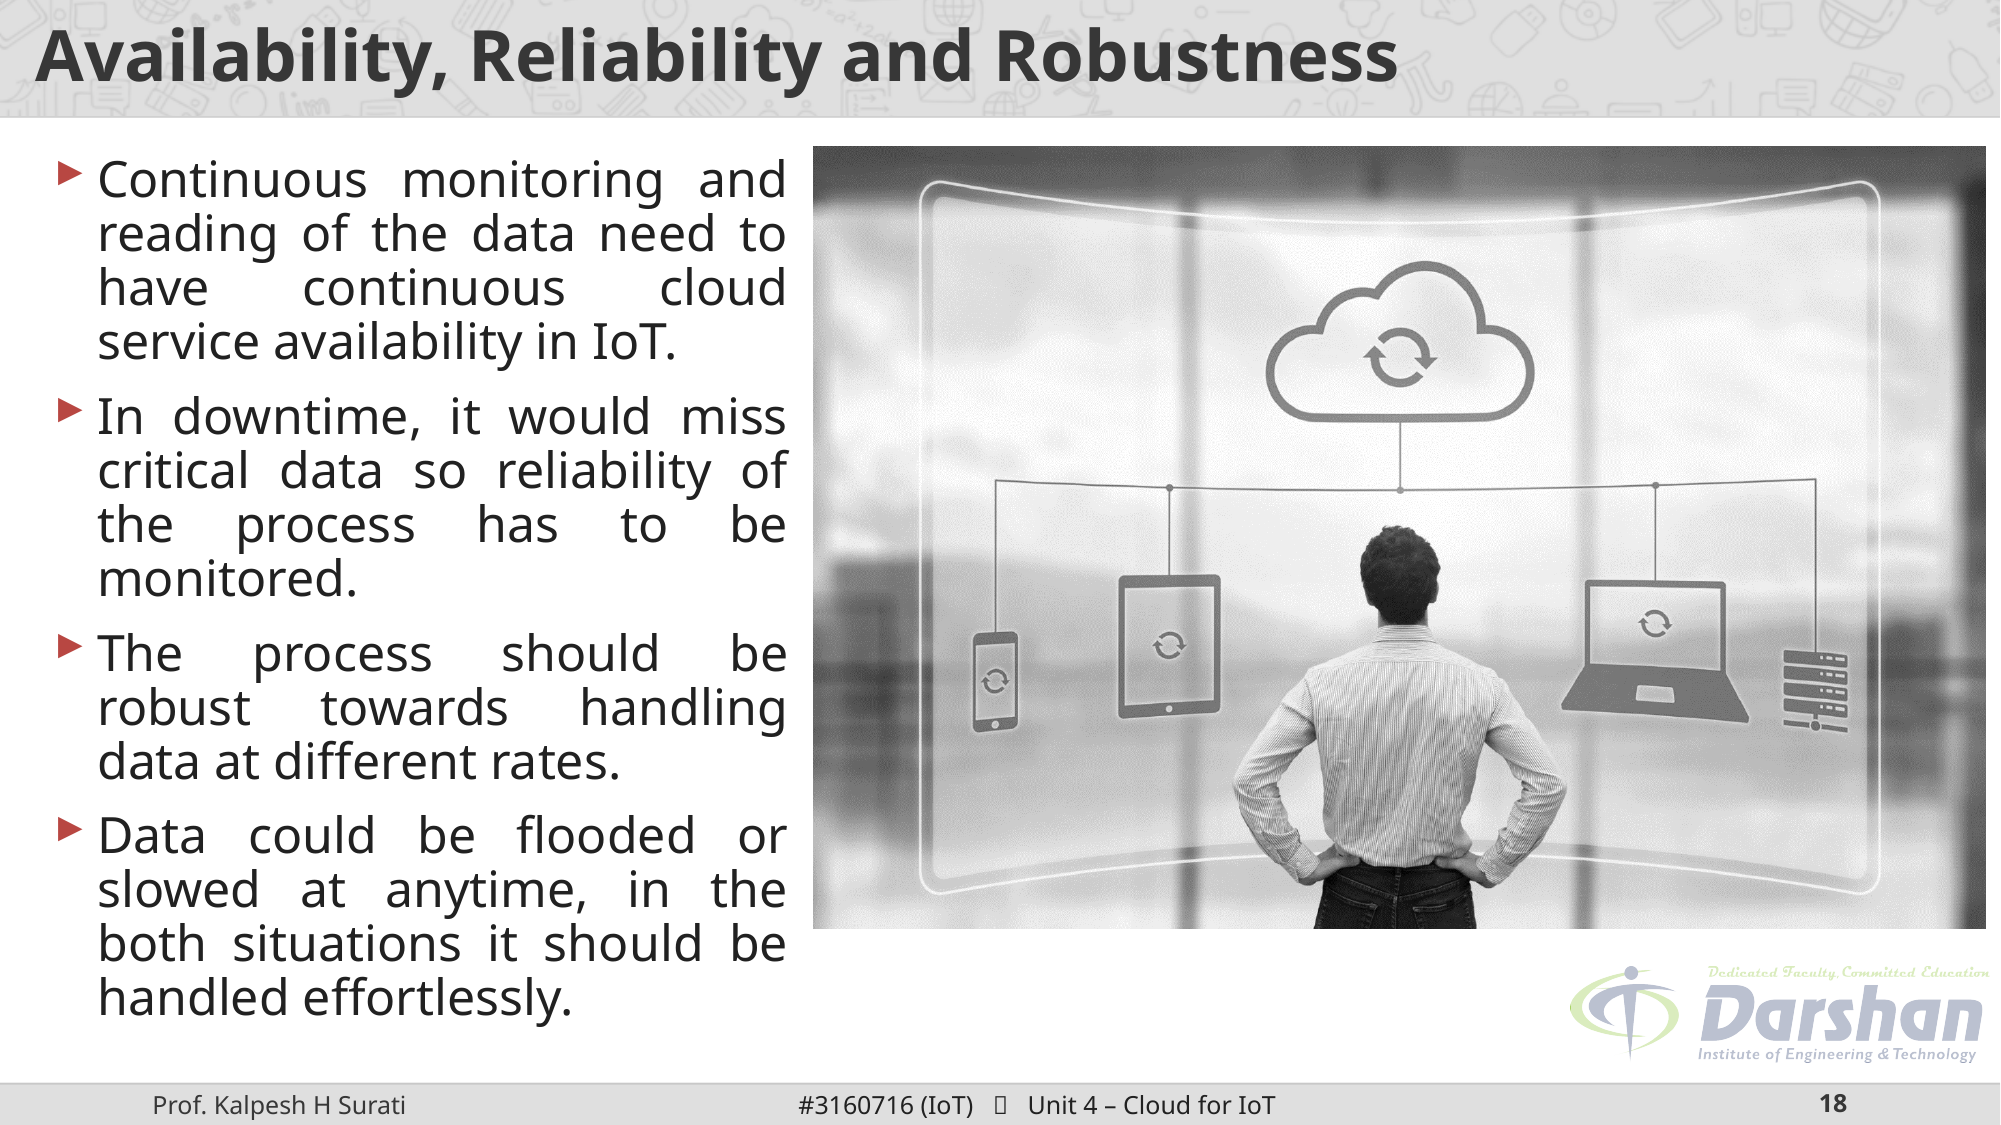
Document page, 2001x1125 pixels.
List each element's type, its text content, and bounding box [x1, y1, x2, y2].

title Availability, Reliability and Robustness [0, 0, 2000, 117]
picture [813, 146, 1986, 929]
list Continuous monitoring and reading of the data need to have continuous cloud service availability in IoT. In downtime, it would miss critical data so reliability of the process has to be monitored. The process should be robust towards handling data at different rates. Data could be flooded or slowed at anytime, in the both situations it should be handled effortlessly. [38, 147, 804, 1017]
